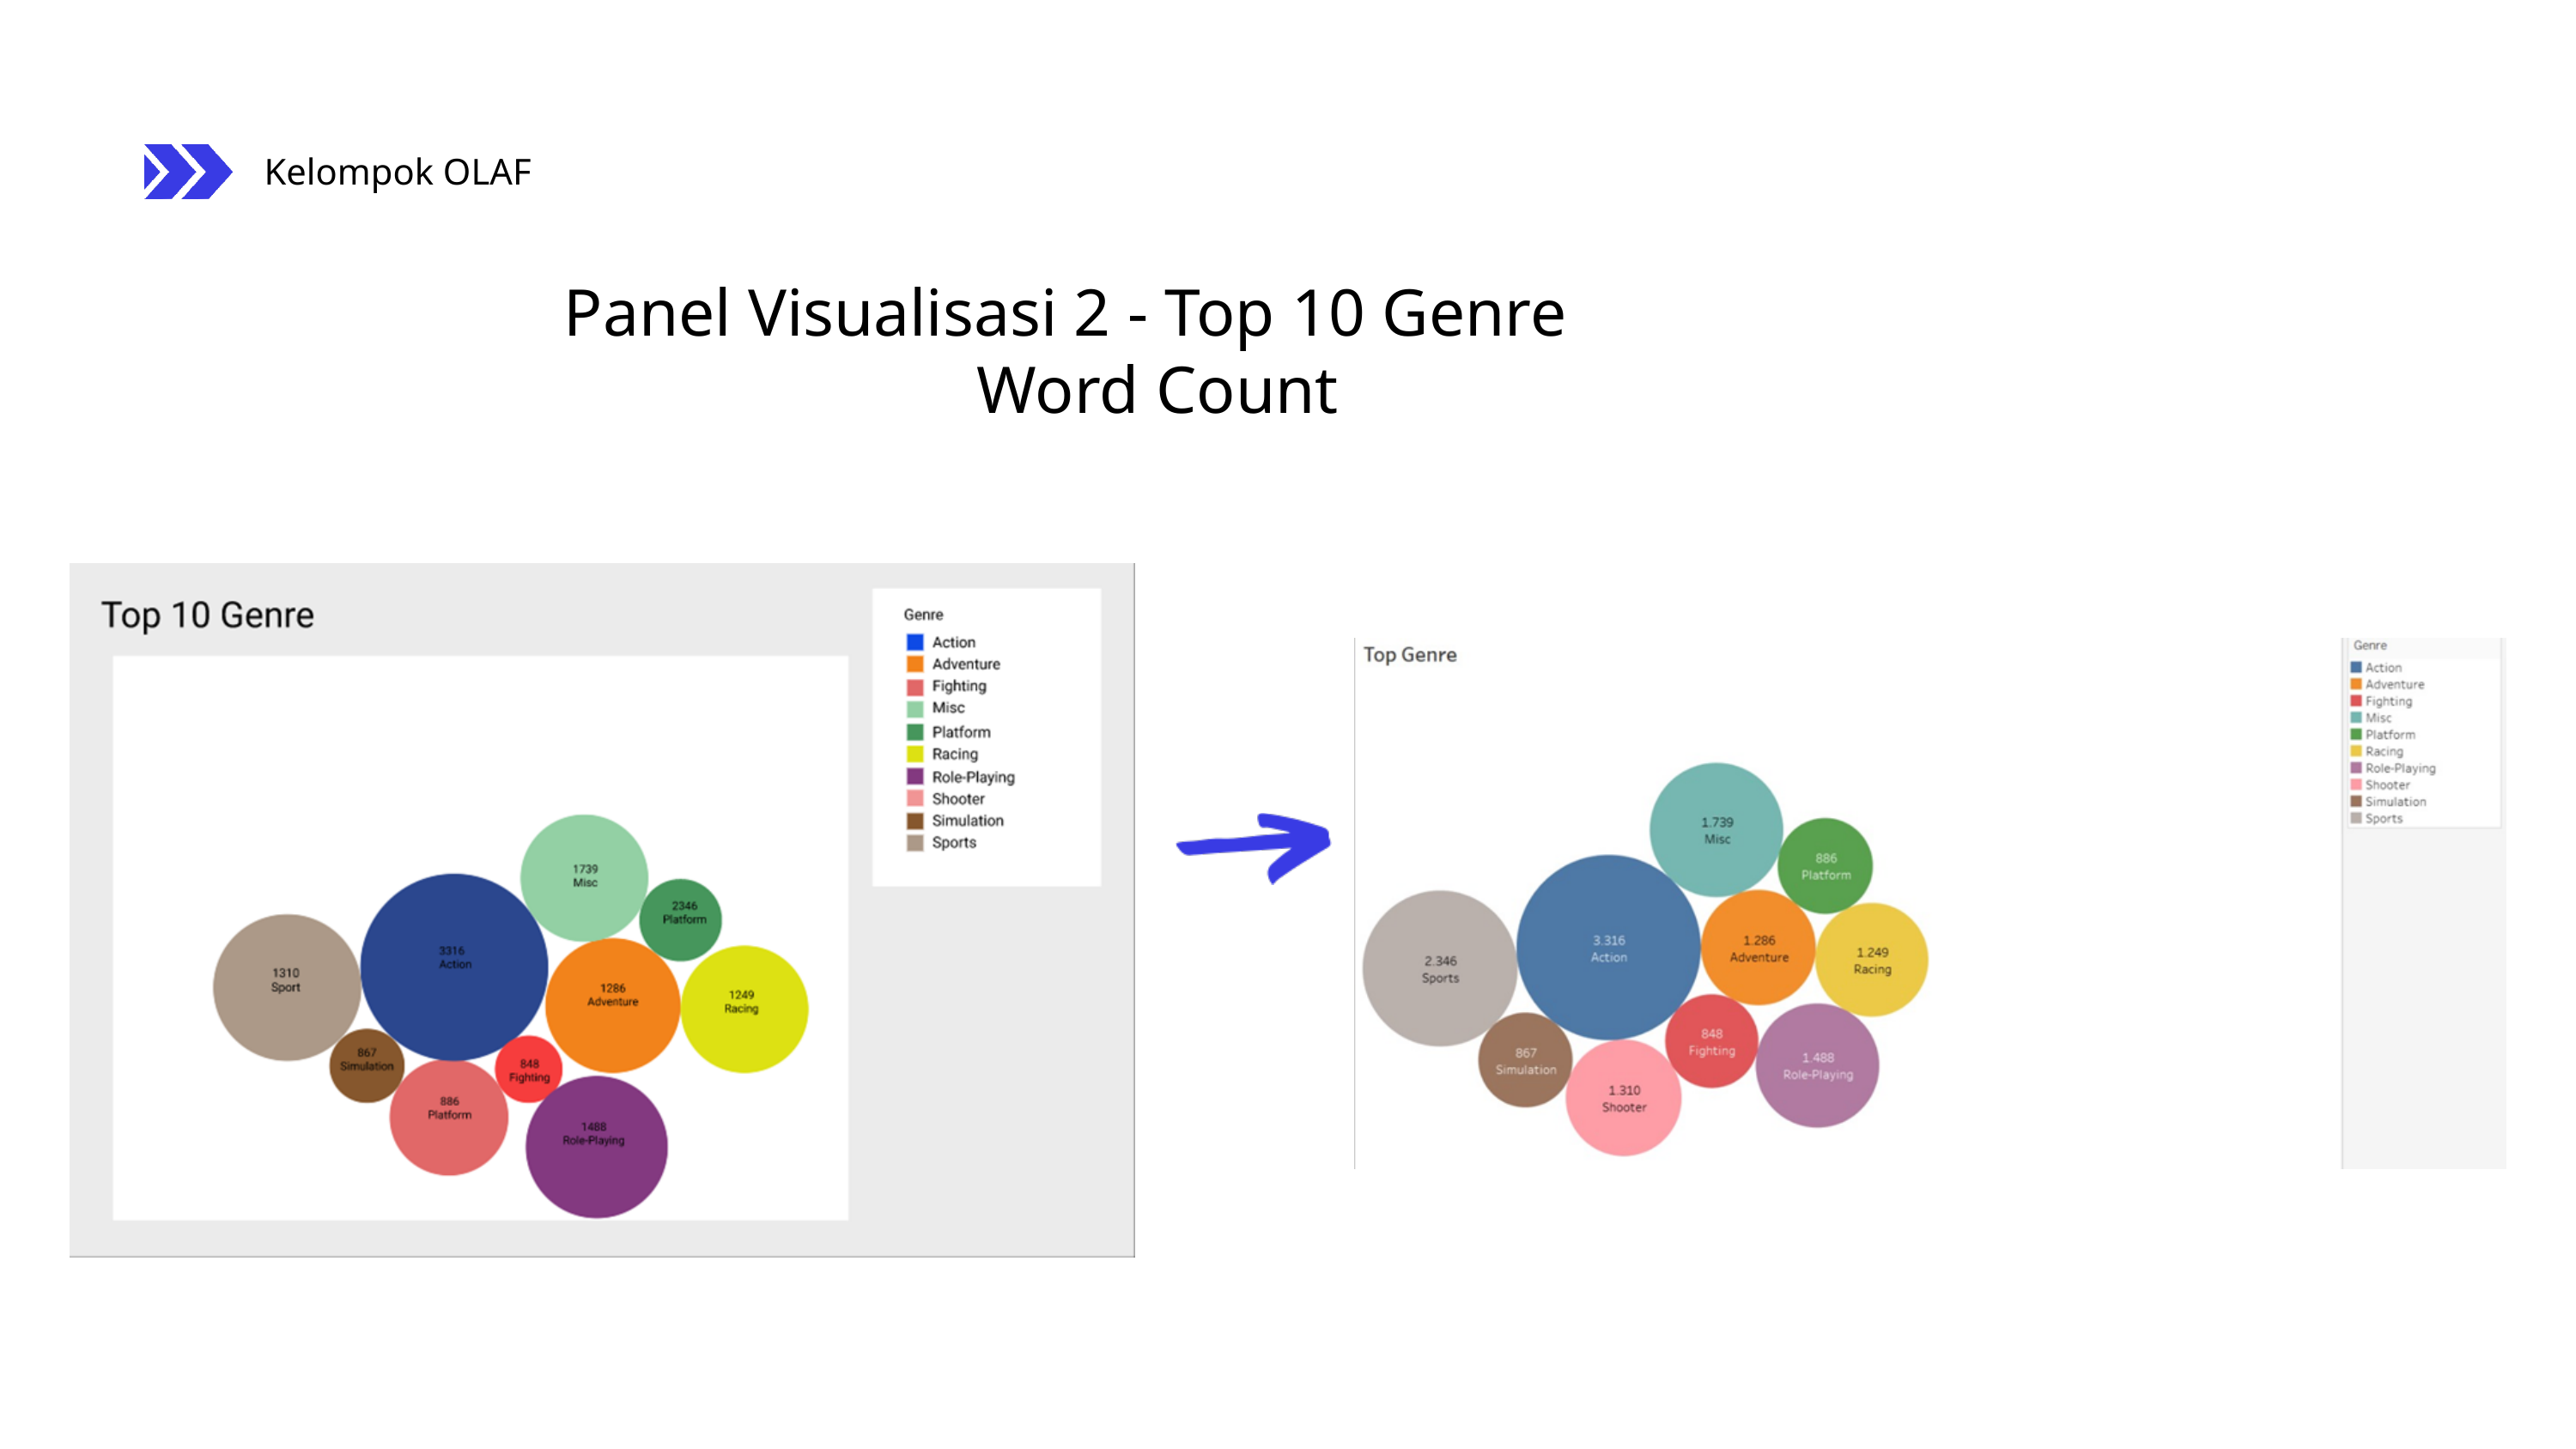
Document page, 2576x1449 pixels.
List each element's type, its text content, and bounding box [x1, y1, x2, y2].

text_box Panel Visualisasi 2 - Top 10 Genre [563, 271, 2013, 349]
picture [70, 562, 1135, 1258]
picture [144, 144, 233, 200]
picture [1354, 638, 2506, 1169]
picture [1175, 813, 1332, 885]
text_box Kelompok OLAF [264, 153, 640, 193]
text_box Word Count [976, 349, 1531, 427]
